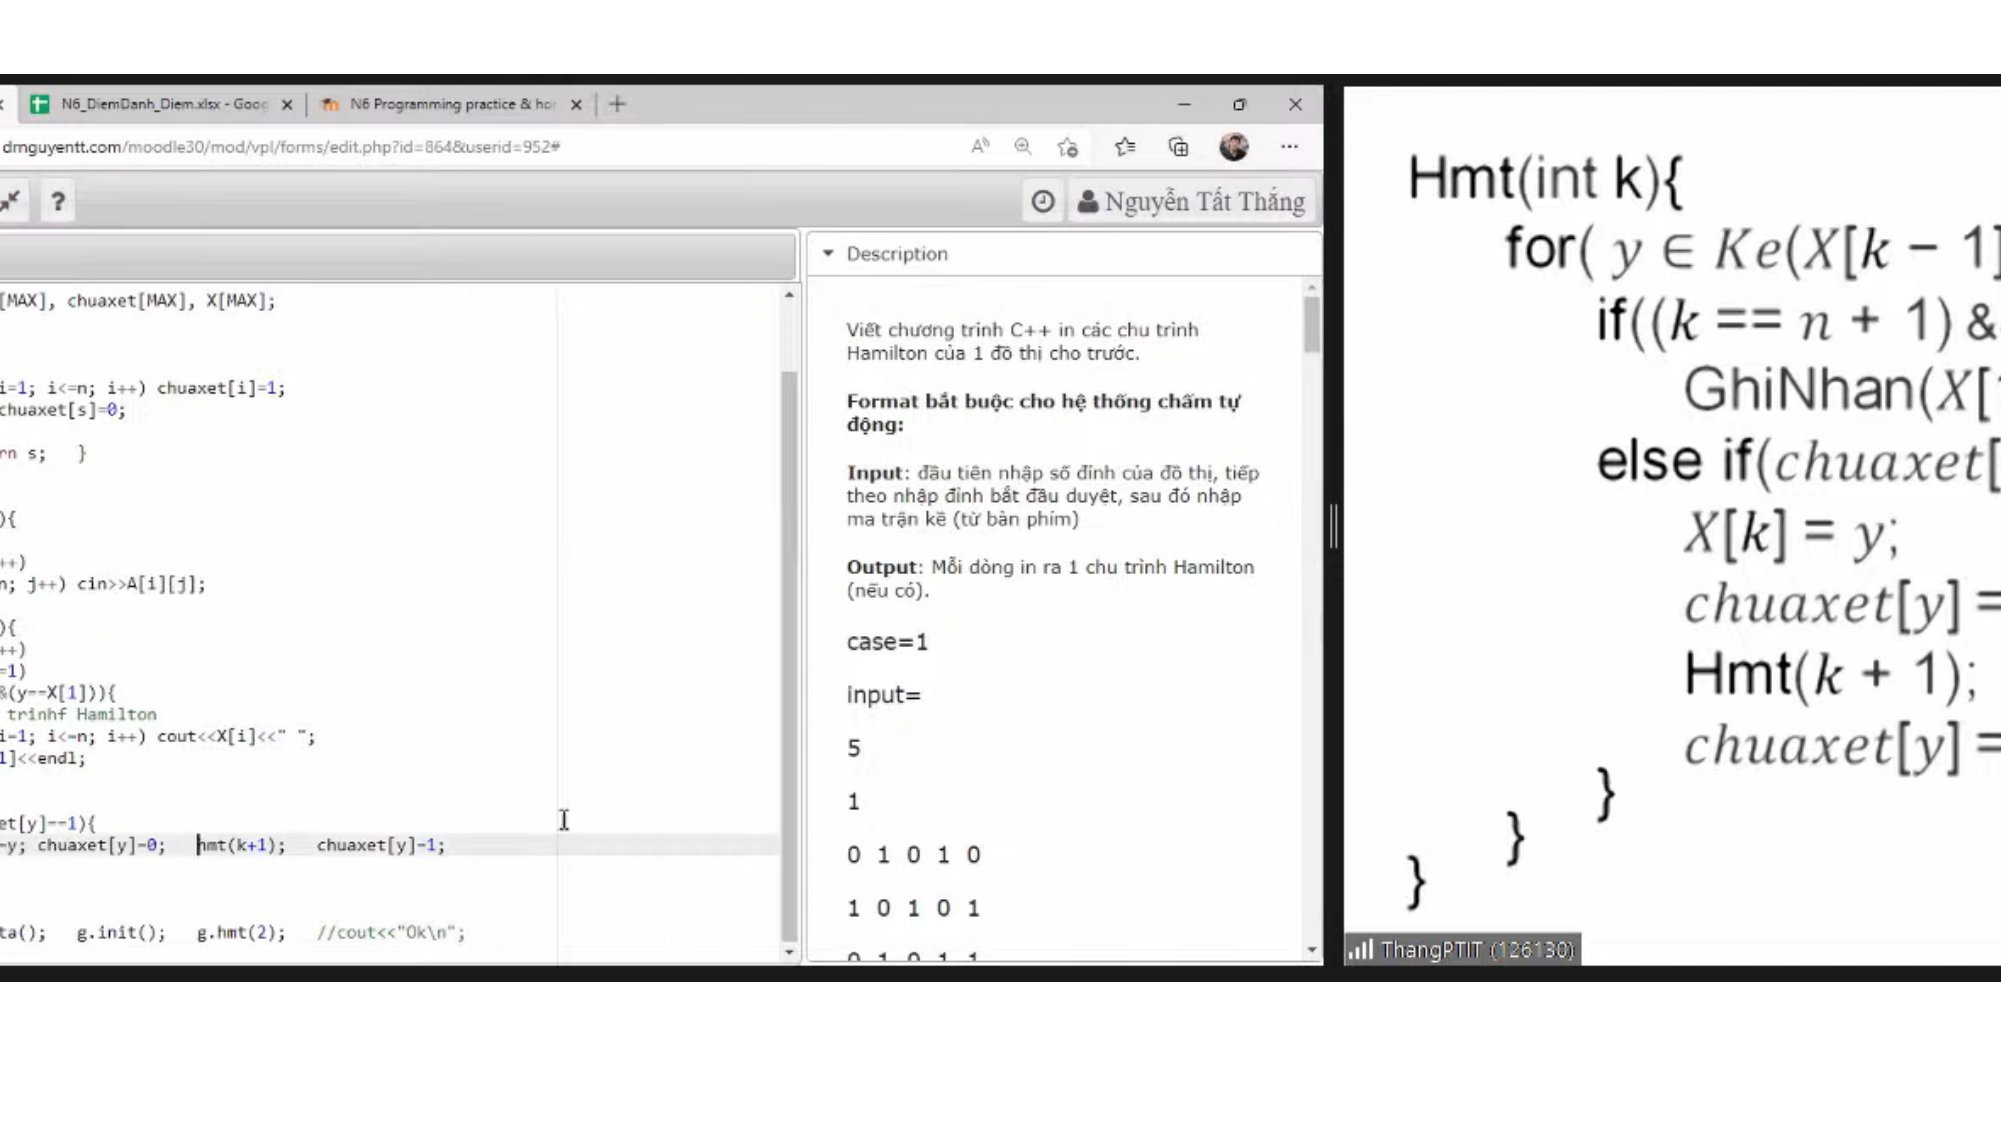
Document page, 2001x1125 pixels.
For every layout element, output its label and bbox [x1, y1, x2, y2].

picture [0, 74, 2001, 982]
